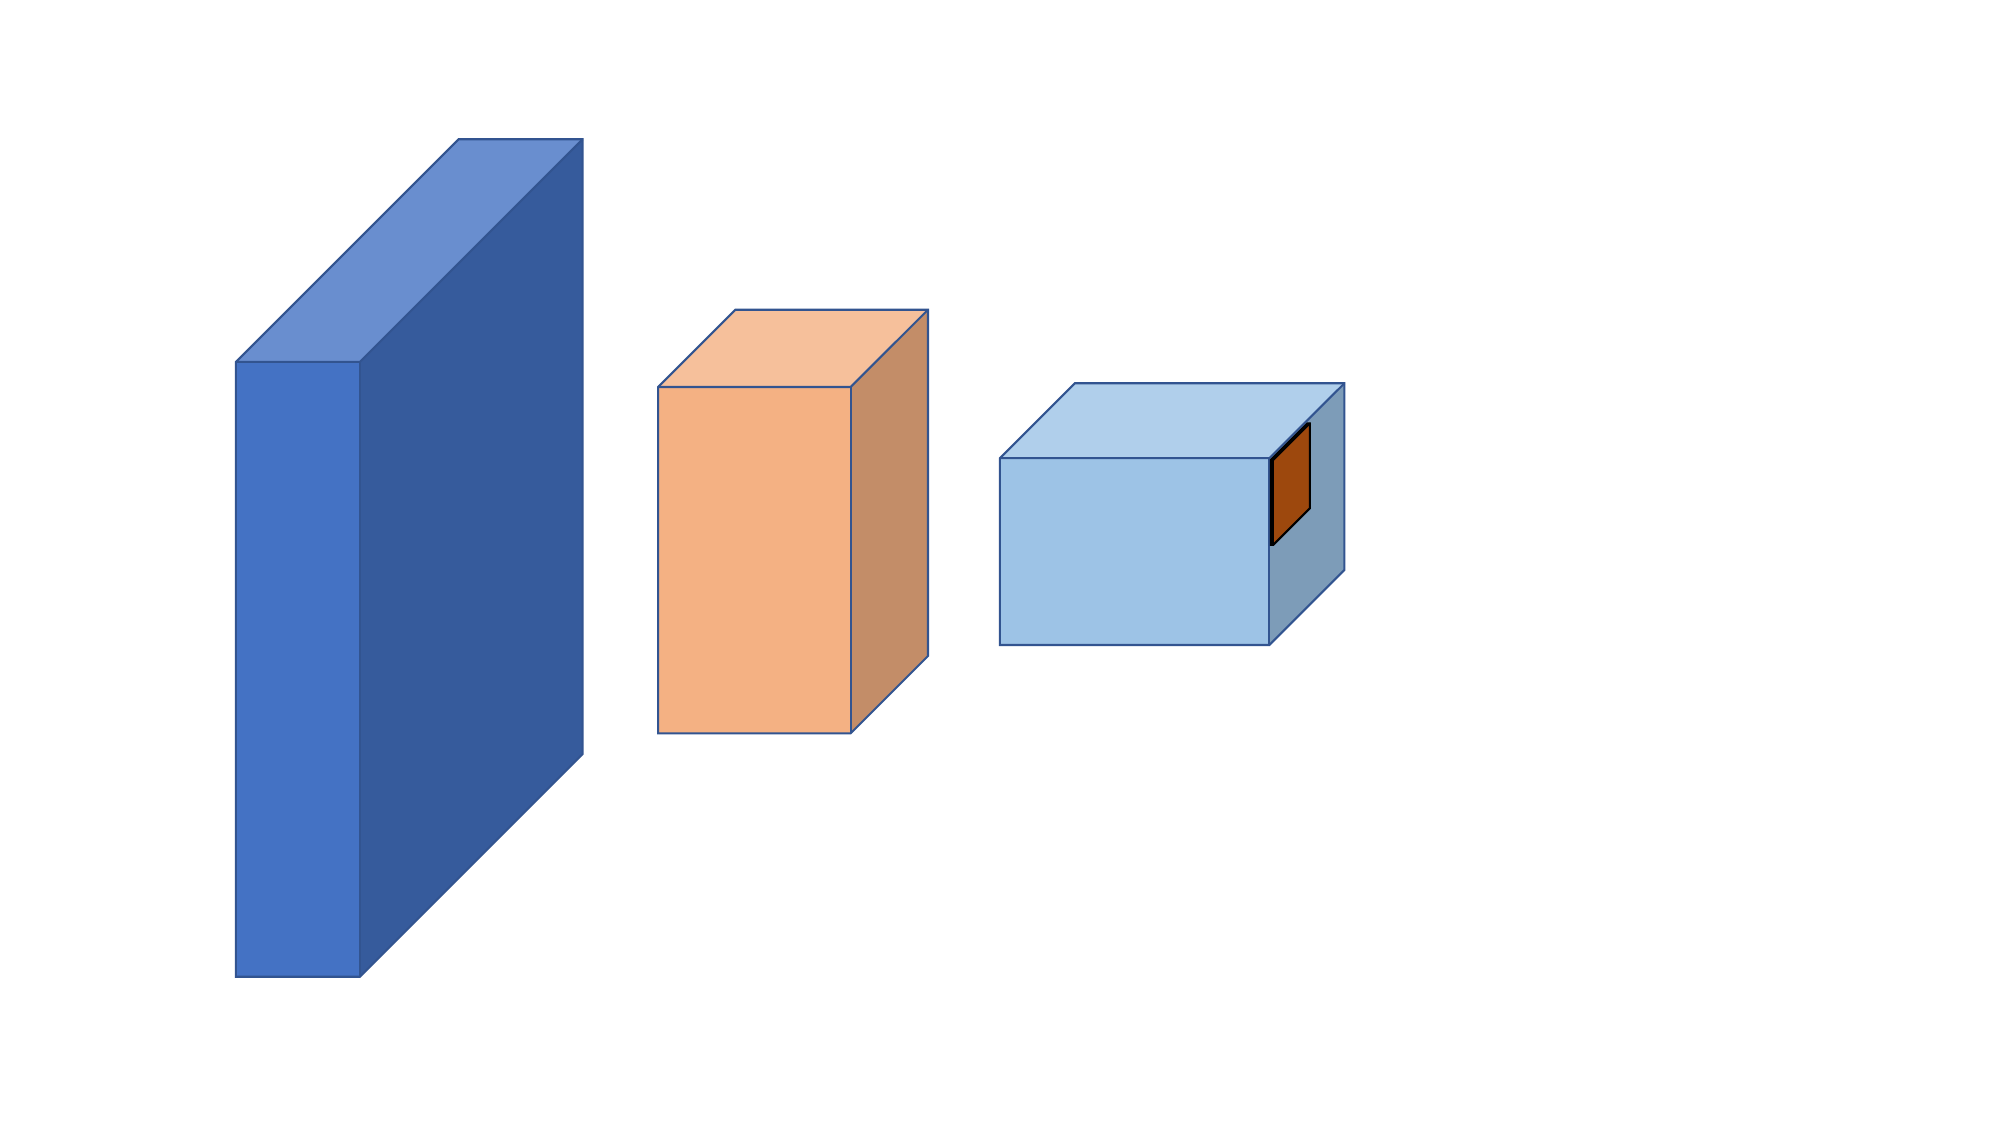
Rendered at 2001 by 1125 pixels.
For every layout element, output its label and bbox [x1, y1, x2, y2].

text_box [998, 382, 1346, 647]
text_box [234, 138, 584, 978]
text_box [657, 308, 930, 735]
